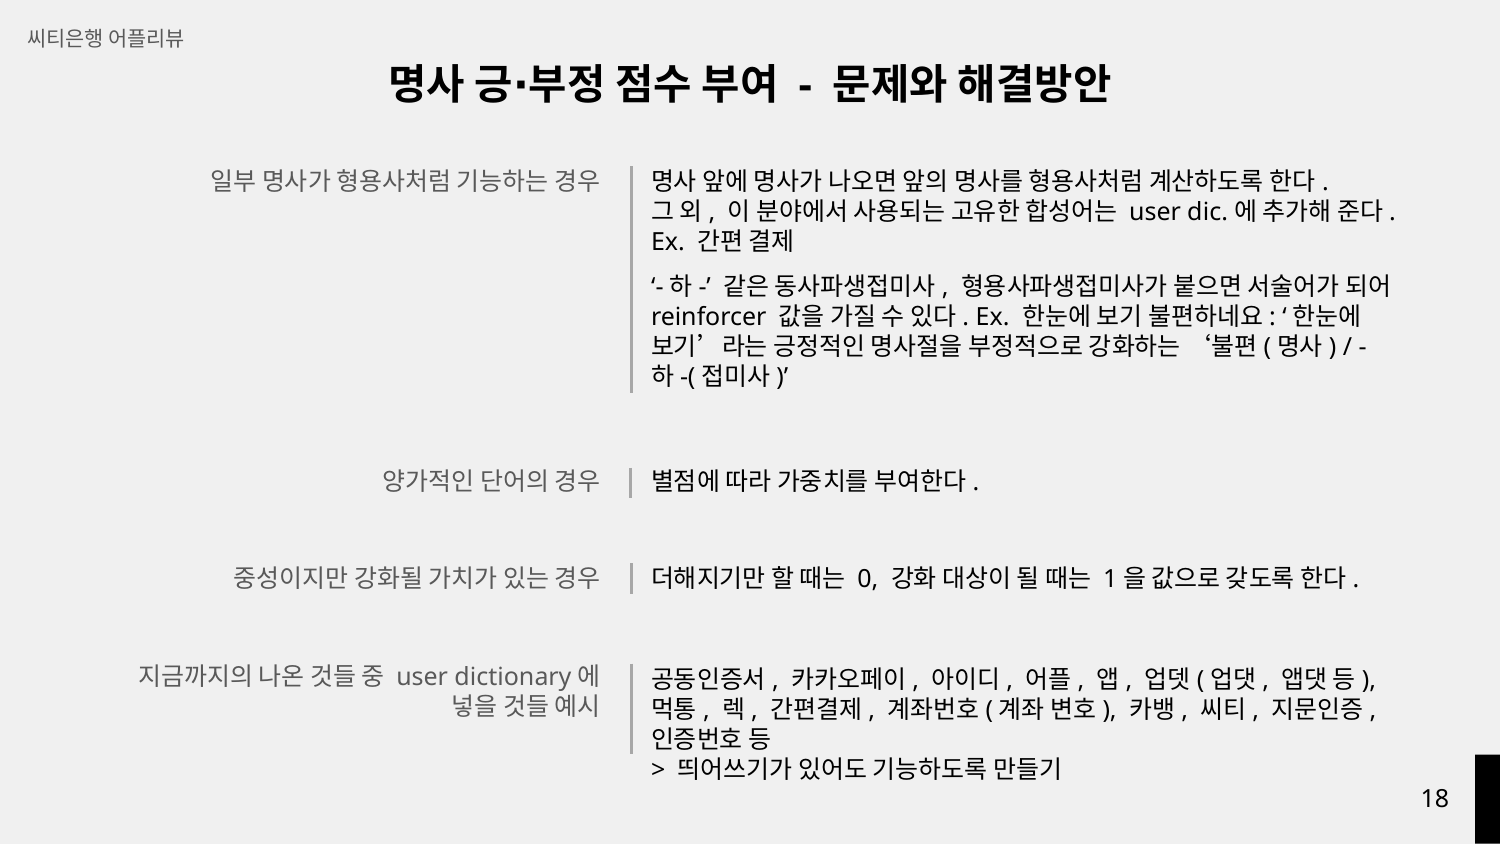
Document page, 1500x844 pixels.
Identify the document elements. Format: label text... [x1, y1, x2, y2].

text_box 명사 긍⋅부정 점수 부여 - 문제와 해결방안 [306, 43, 1194, 122]
text_box 양가적인 단어의 경우 [103, 450, 616, 511]
text_box 별점에 따라 가중치를 부여한다. [636, 450, 1149, 511]
text_box 중성이지만 강화될 가치가 있는 경우 [103, 548, 616, 608]
text_box 씨티은행 어플리뷰 [12, 6, 314, 60]
text_box 더해지기만 할 때는 0, 강화 대상이 될 때는 1을 값으로 갖도록 한다. [636, 548, 1422, 608]
slide_number ‹#› [1389, 766, 1480, 832]
text_box ‘-하-’ 같은 동사파생접미사, 형용사파생접미사가 붙으면 서술어가 되어 reinforcer 값을 가질 수 있다. Ex. 한눈에 보기 불편하네요: ‘한눈에 보기’라는 긍정적인 명사절을 부정적으로 강화하는 ‘불편(명사) / -하-(접미사)’ [636, 225, 1411, 406]
text_box 지금까지의 나온 것들 중 user dictionary에 넣을 것들 예시 [103, 645, 616, 736]
text_box 일부 명사가 형용사처럼 기능하는 경우 [103, 150, 616, 211]
text_box 공동인증서, 카카오페이, 아이디, 어플, 앱, 업뎃(업댓, 앱댓 등), 먹통, 렉, 간편결제, 계좌번호(계좌 변호), 카뱅, 씨티, 지문인증, 인증번호 등 > 띄어쓰기가 있어도 기능하도록 만들기 [636, 648, 1422, 799]
text_box 명사 앞에 명사가 나오면 앞의 명사를 형용사처럼 계산하도록 한다. 그 외, 이 분야에서 사용되는 고유한 합성어는 user dic.에 추가해 준다. Ex. 간편 결제 [636, 150, 1416, 271]
